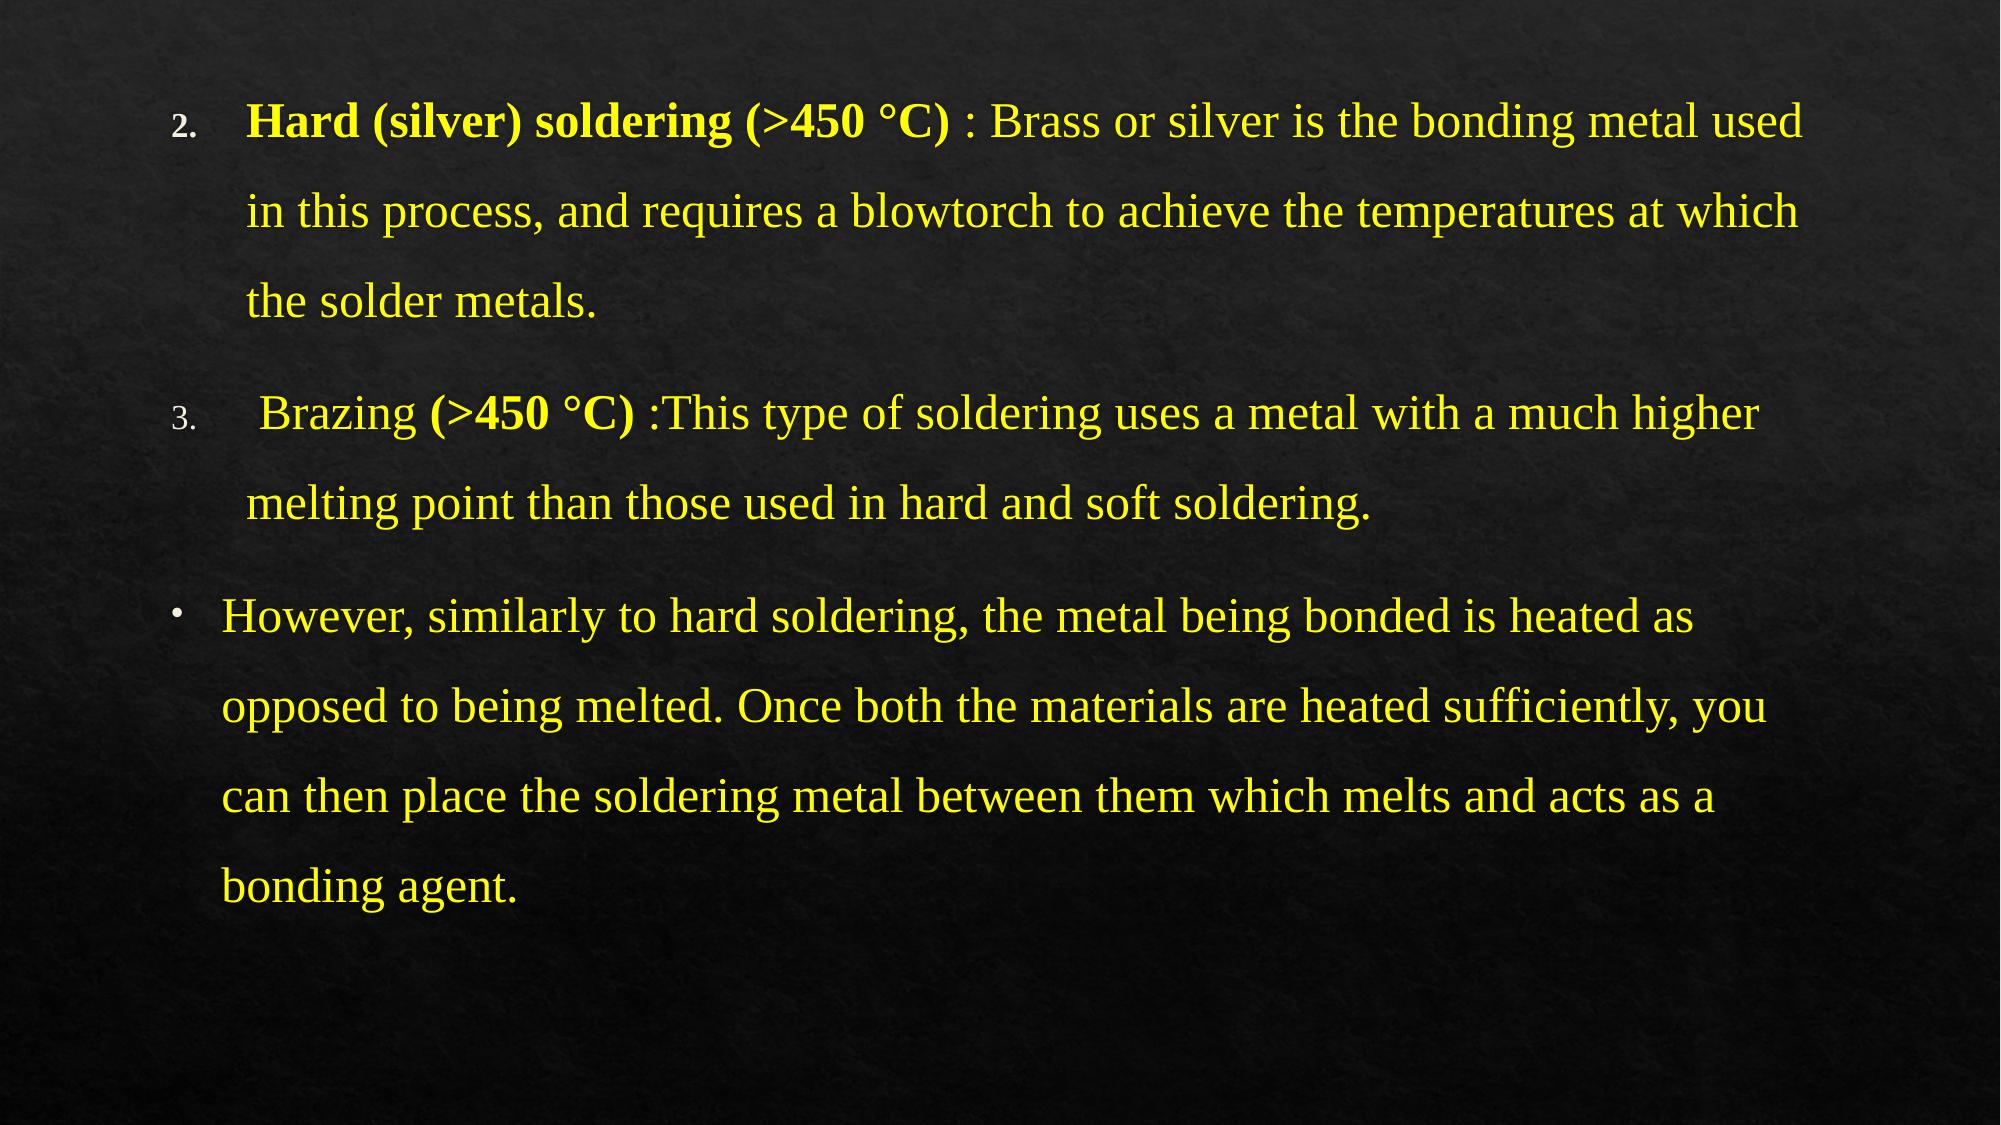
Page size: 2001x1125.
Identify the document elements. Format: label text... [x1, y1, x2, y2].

list Hard (silver) soldering (>450 °C) : Brass or silver is the bonding metal used in this process, and requires a blowtorch to achieve the temperatures at which the solder metals. Brazing (>450 °C) :This type of soldering uses a metal with a much higher melting point than those used in hard and soft soldering. However, similarly to hard soldering, the metal being bonded is heated as opposed to being melted. Once both the materials are heated sufficiently, you can then place the soldering metal between them which melts and acts as a bonding agent. [149, 50, 1849, 1027]
